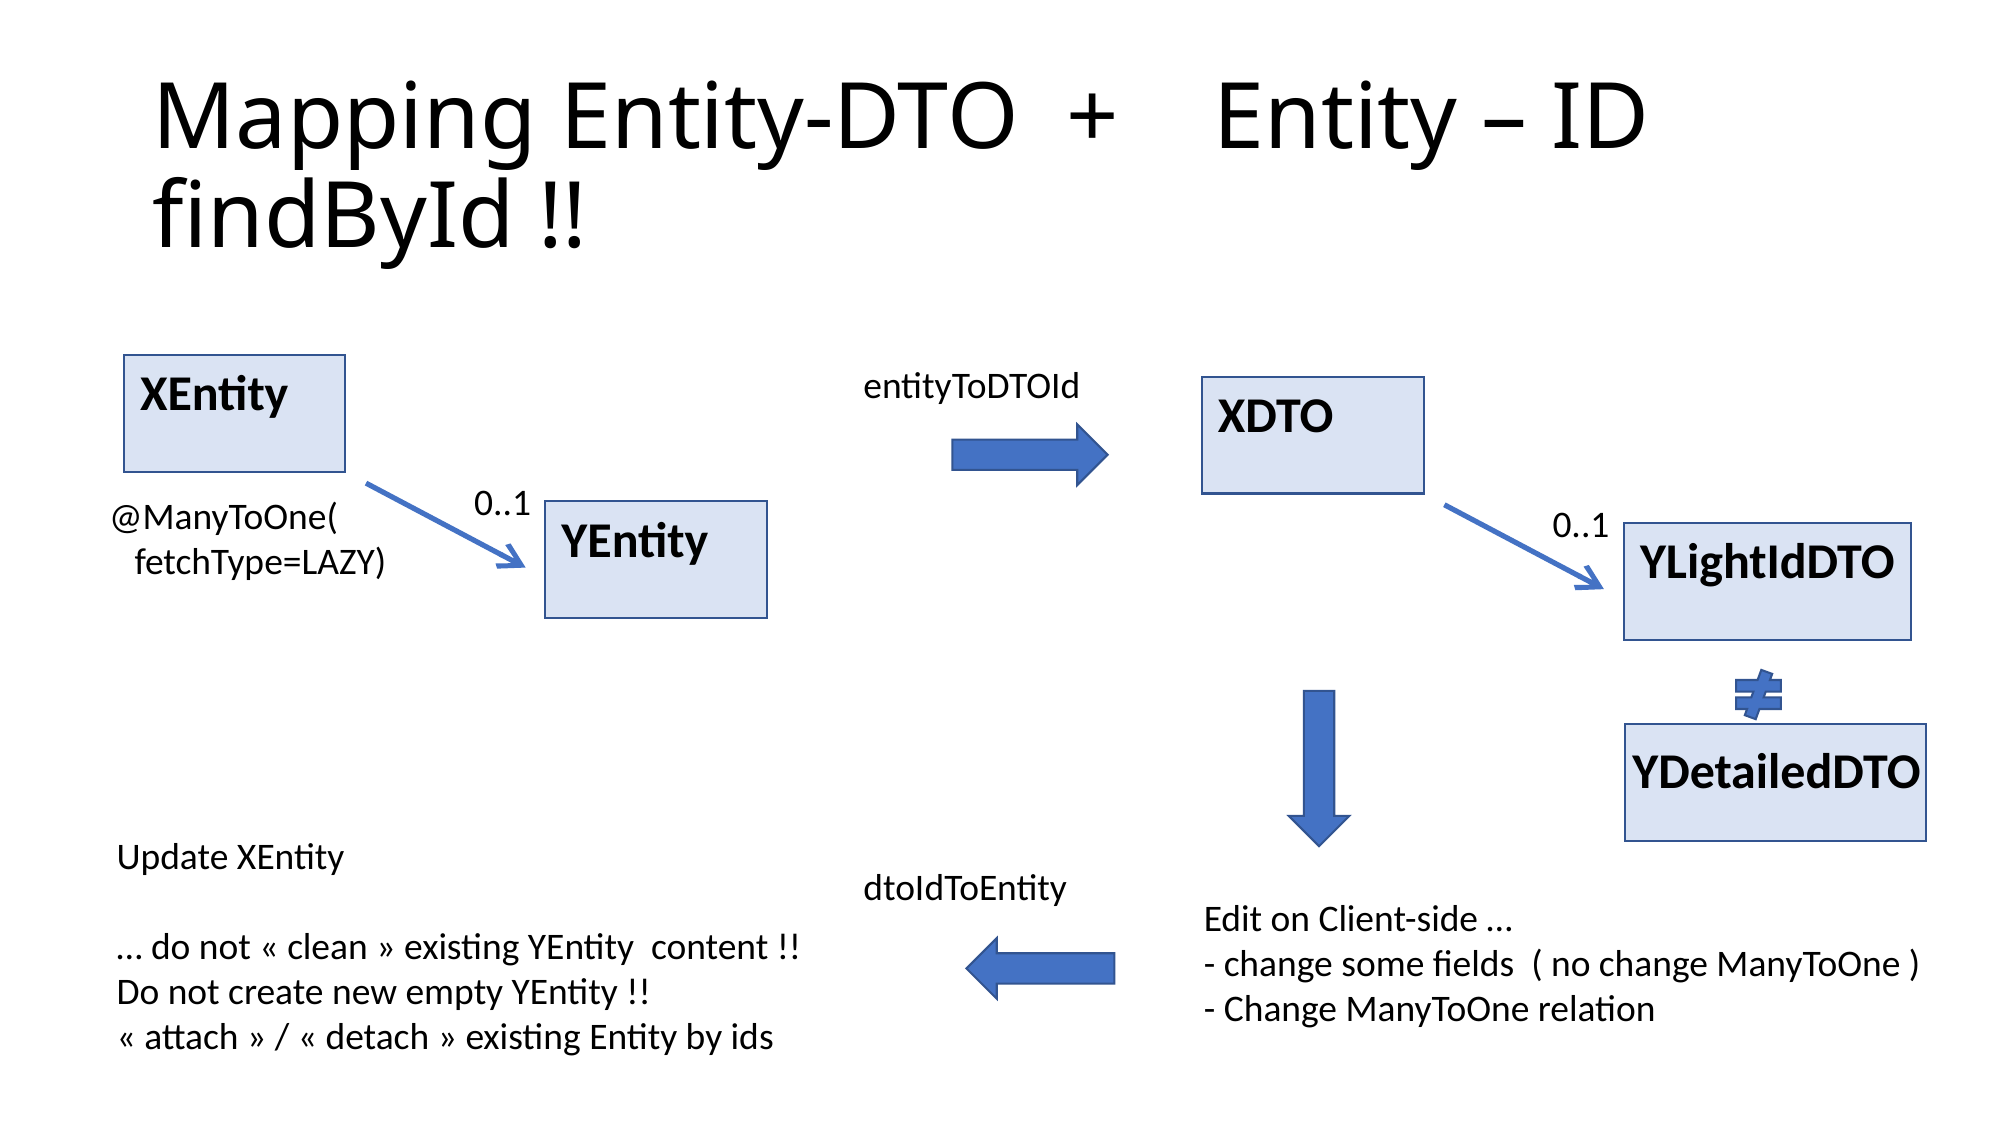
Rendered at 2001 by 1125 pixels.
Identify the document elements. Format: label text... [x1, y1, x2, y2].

text_box [1201, 376, 1425, 495]
text_box [951, 421, 1110, 488]
text_box XDTO [1203, 375, 1349, 450]
text_box dtoIdToEntity [848, 855, 1128, 916]
text_box YEntity [546, 499, 724, 575]
text_box [1624, 723, 1927, 730]
text_box Update XEntity … do not « clean » existing YEntity content !! Do not create new empty YEntity !! « attach » / « detach » existing Entity by ids [101, 824, 817, 1065]
text_box Edit on Client-side … - change some fields ( no change ManyToOne ) - Change ManyToOne relation [1189, 886, 1937, 1036]
text_box [1735, 668, 1782, 721]
text_box [123, 354, 346, 473]
text_box YDetailedDTO [1617, 730, 1936, 806]
text_box 0..1 [1537, 492, 1625, 553]
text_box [365, 483, 526, 568]
text_box [1286, 689, 1352, 848]
text_box XEntity [125, 353, 304, 429]
text_box 0..1 [459, 470, 547, 531]
title Mapping Entity-DTO + Entity – ID findById !! [137, 59, 1927, 278]
text_box [1623, 522, 1912, 641]
text_box [1624, 806, 1927, 842]
text_box @ManyToOne( fetchType=LAZY) [94, 484, 410, 590]
text_box [964, 935, 1116, 1002]
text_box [1444, 504, 1604, 590]
text_box entityToDTOId [848, 353, 1128, 414]
text_box [544, 500, 768, 619]
text_box YLightIdDTO [1625, 521, 1910, 596]
